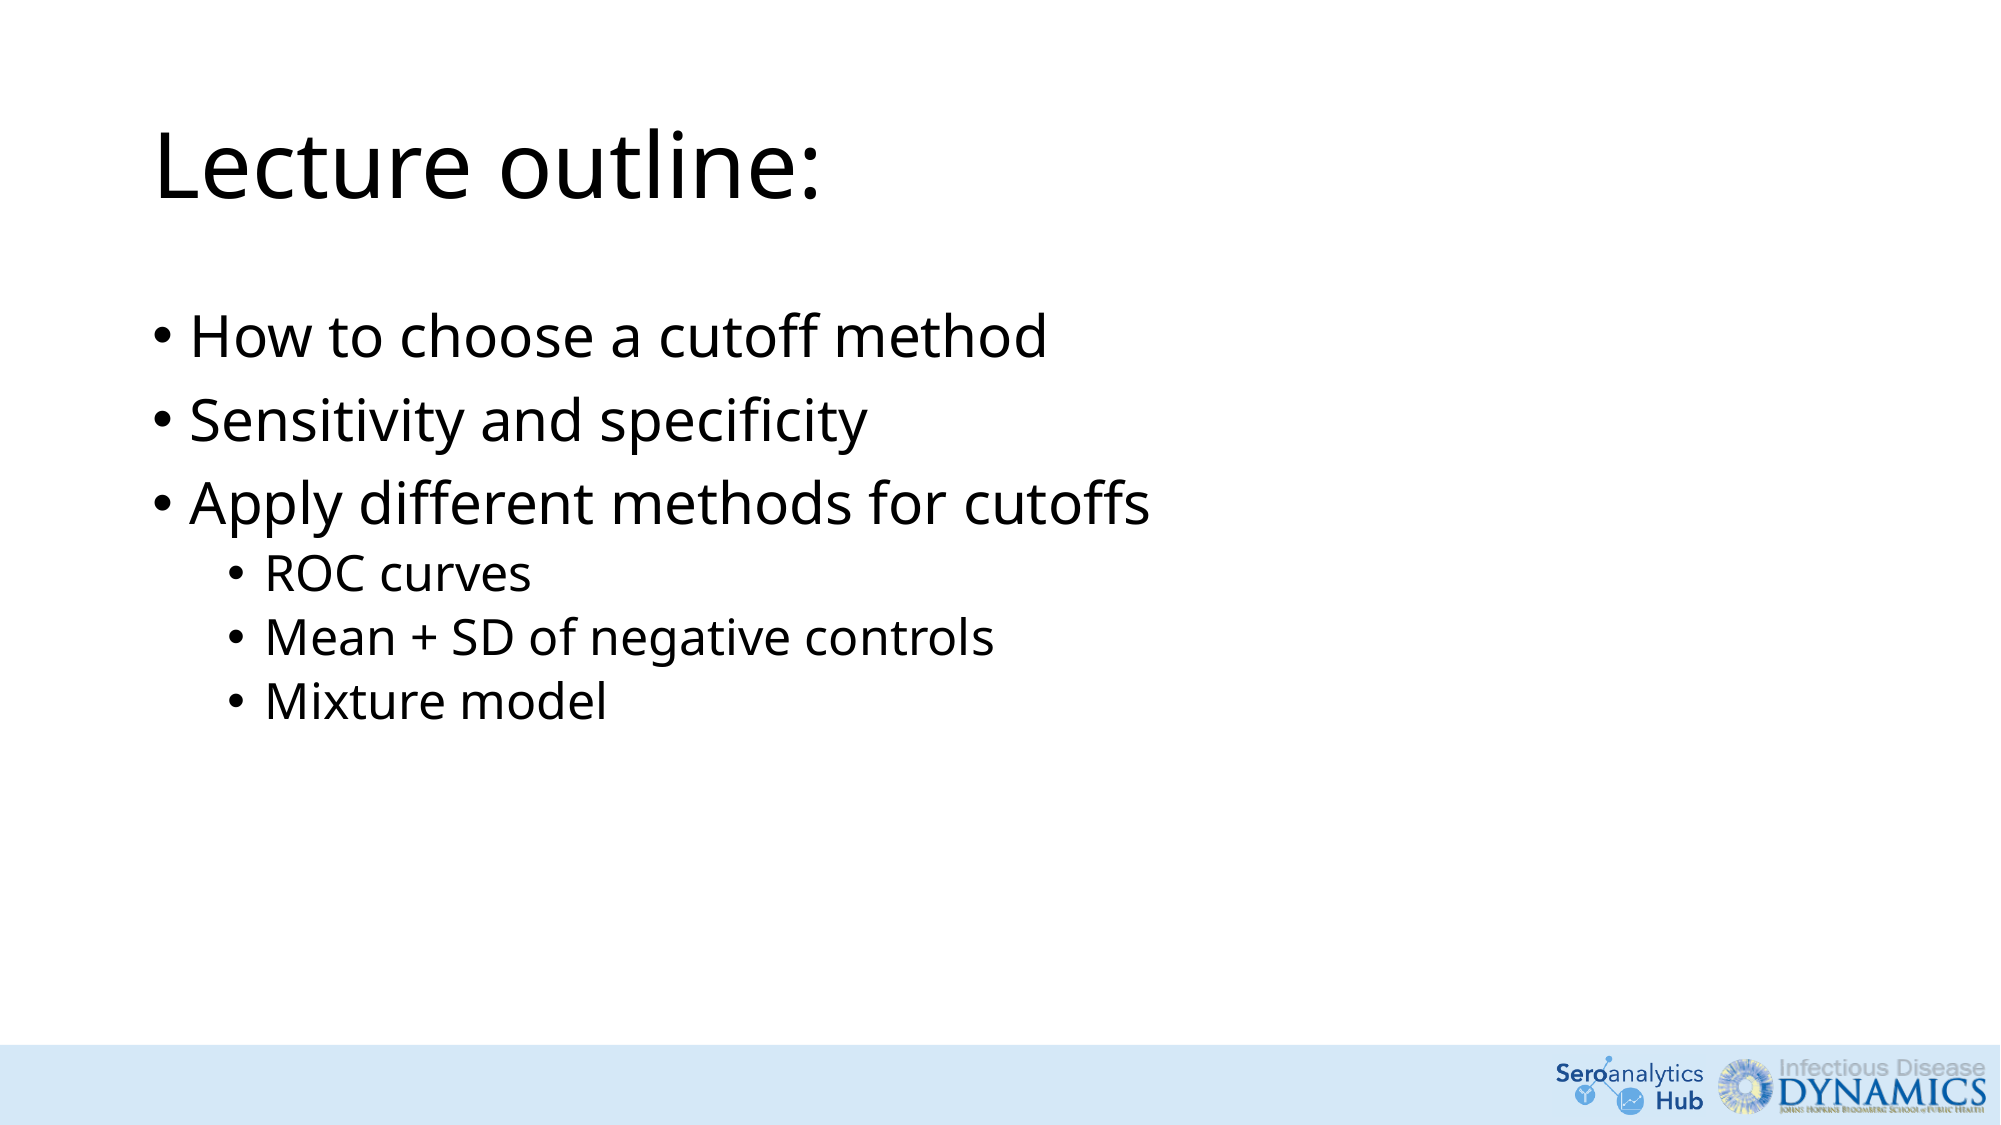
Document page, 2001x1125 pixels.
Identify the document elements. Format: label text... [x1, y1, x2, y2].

title Lecture outline: [137, 59, 1863, 278]
picture [1719, 1059, 1986, 1115]
list How to choose a cutoff method Sensitivity and specificity Apply different methods for cutoffs ROC curves Mean + SD of negative controls Mixture model [137, 299, 1863, 1014]
